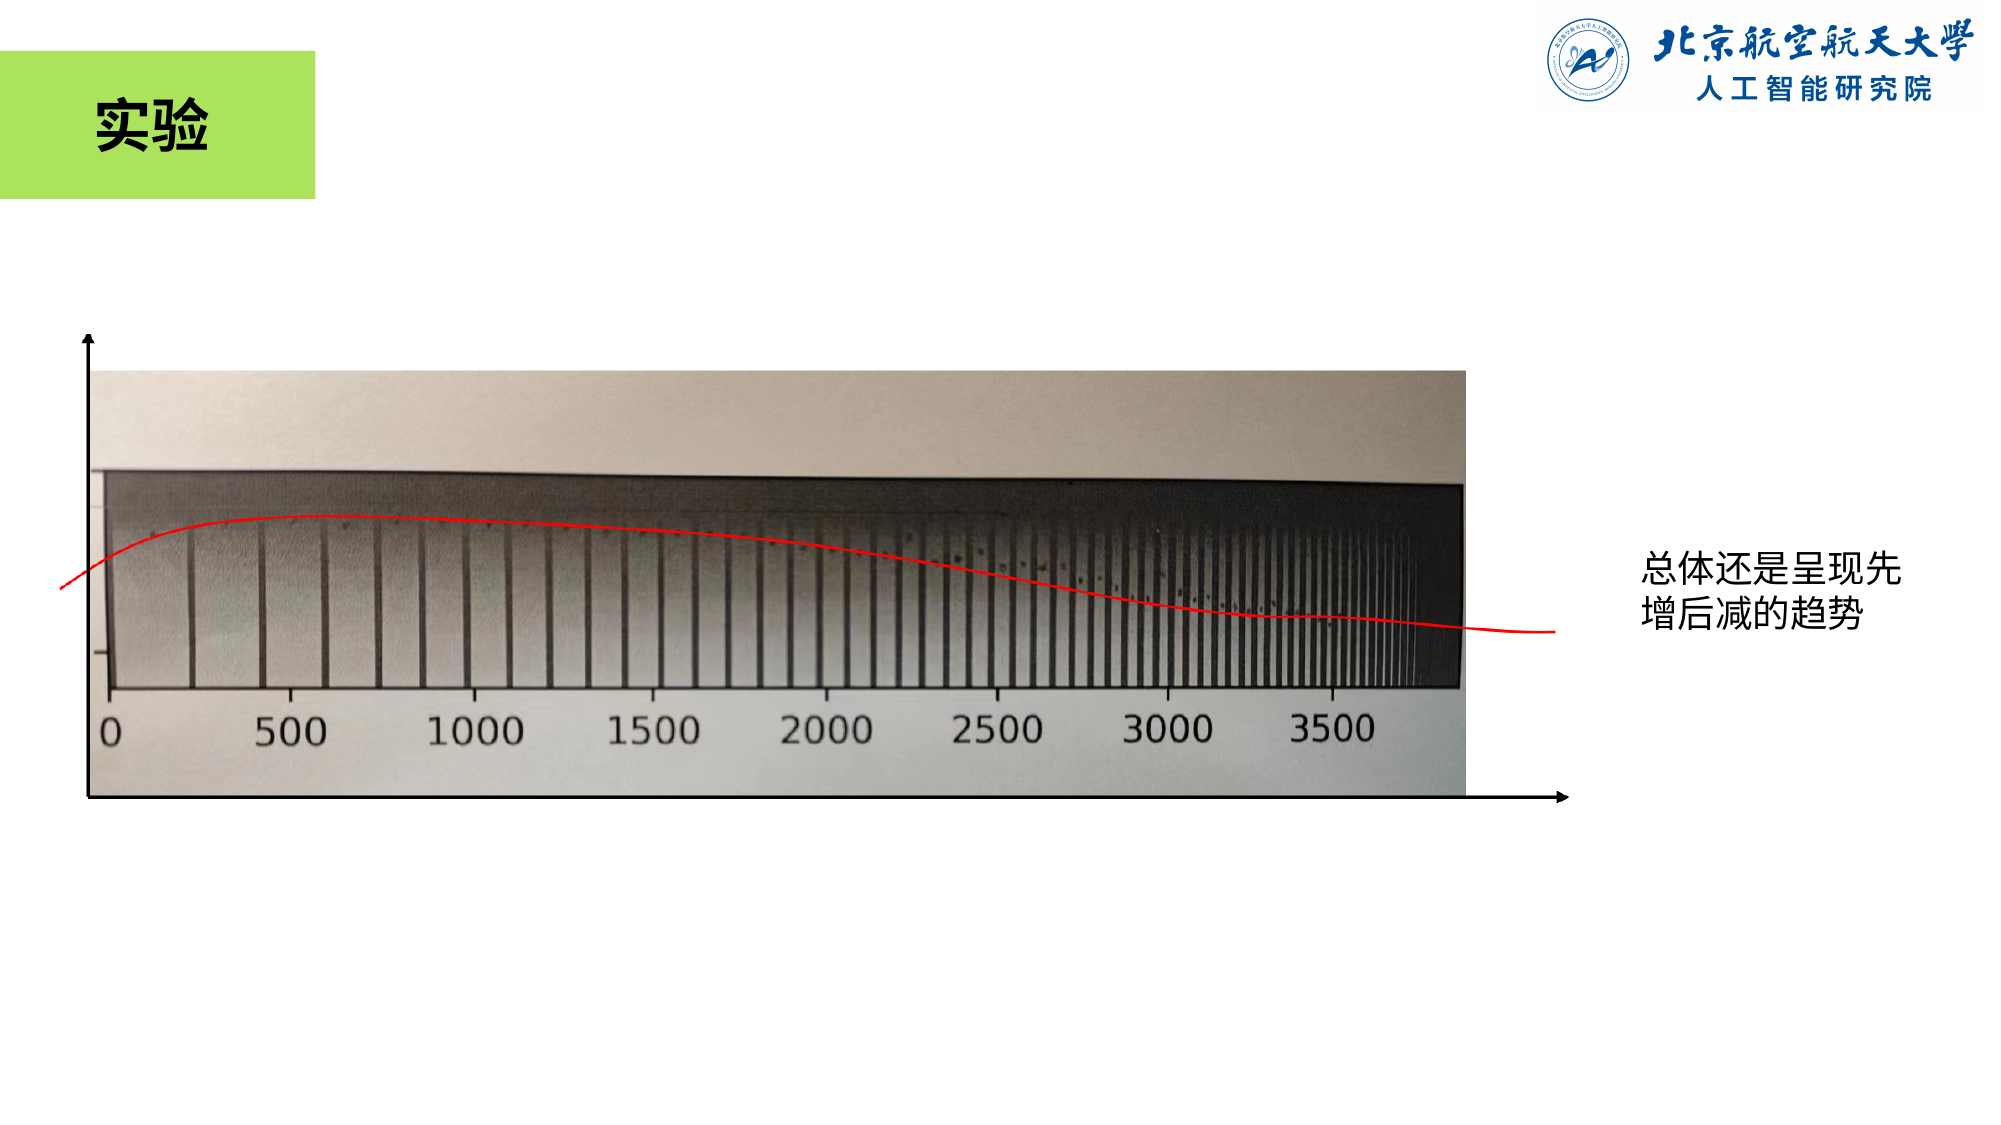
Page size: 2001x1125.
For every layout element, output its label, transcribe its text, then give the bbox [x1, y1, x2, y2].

text_box 实验 [0, 89, 304, 160]
text_box 总体还是呈现先增后减的趋势 [1625, 537, 1937, 643]
picture [40, 334, 1588, 885]
text_box [0, 50, 316, 200]
picture [1533, 0, 1984, 117]
